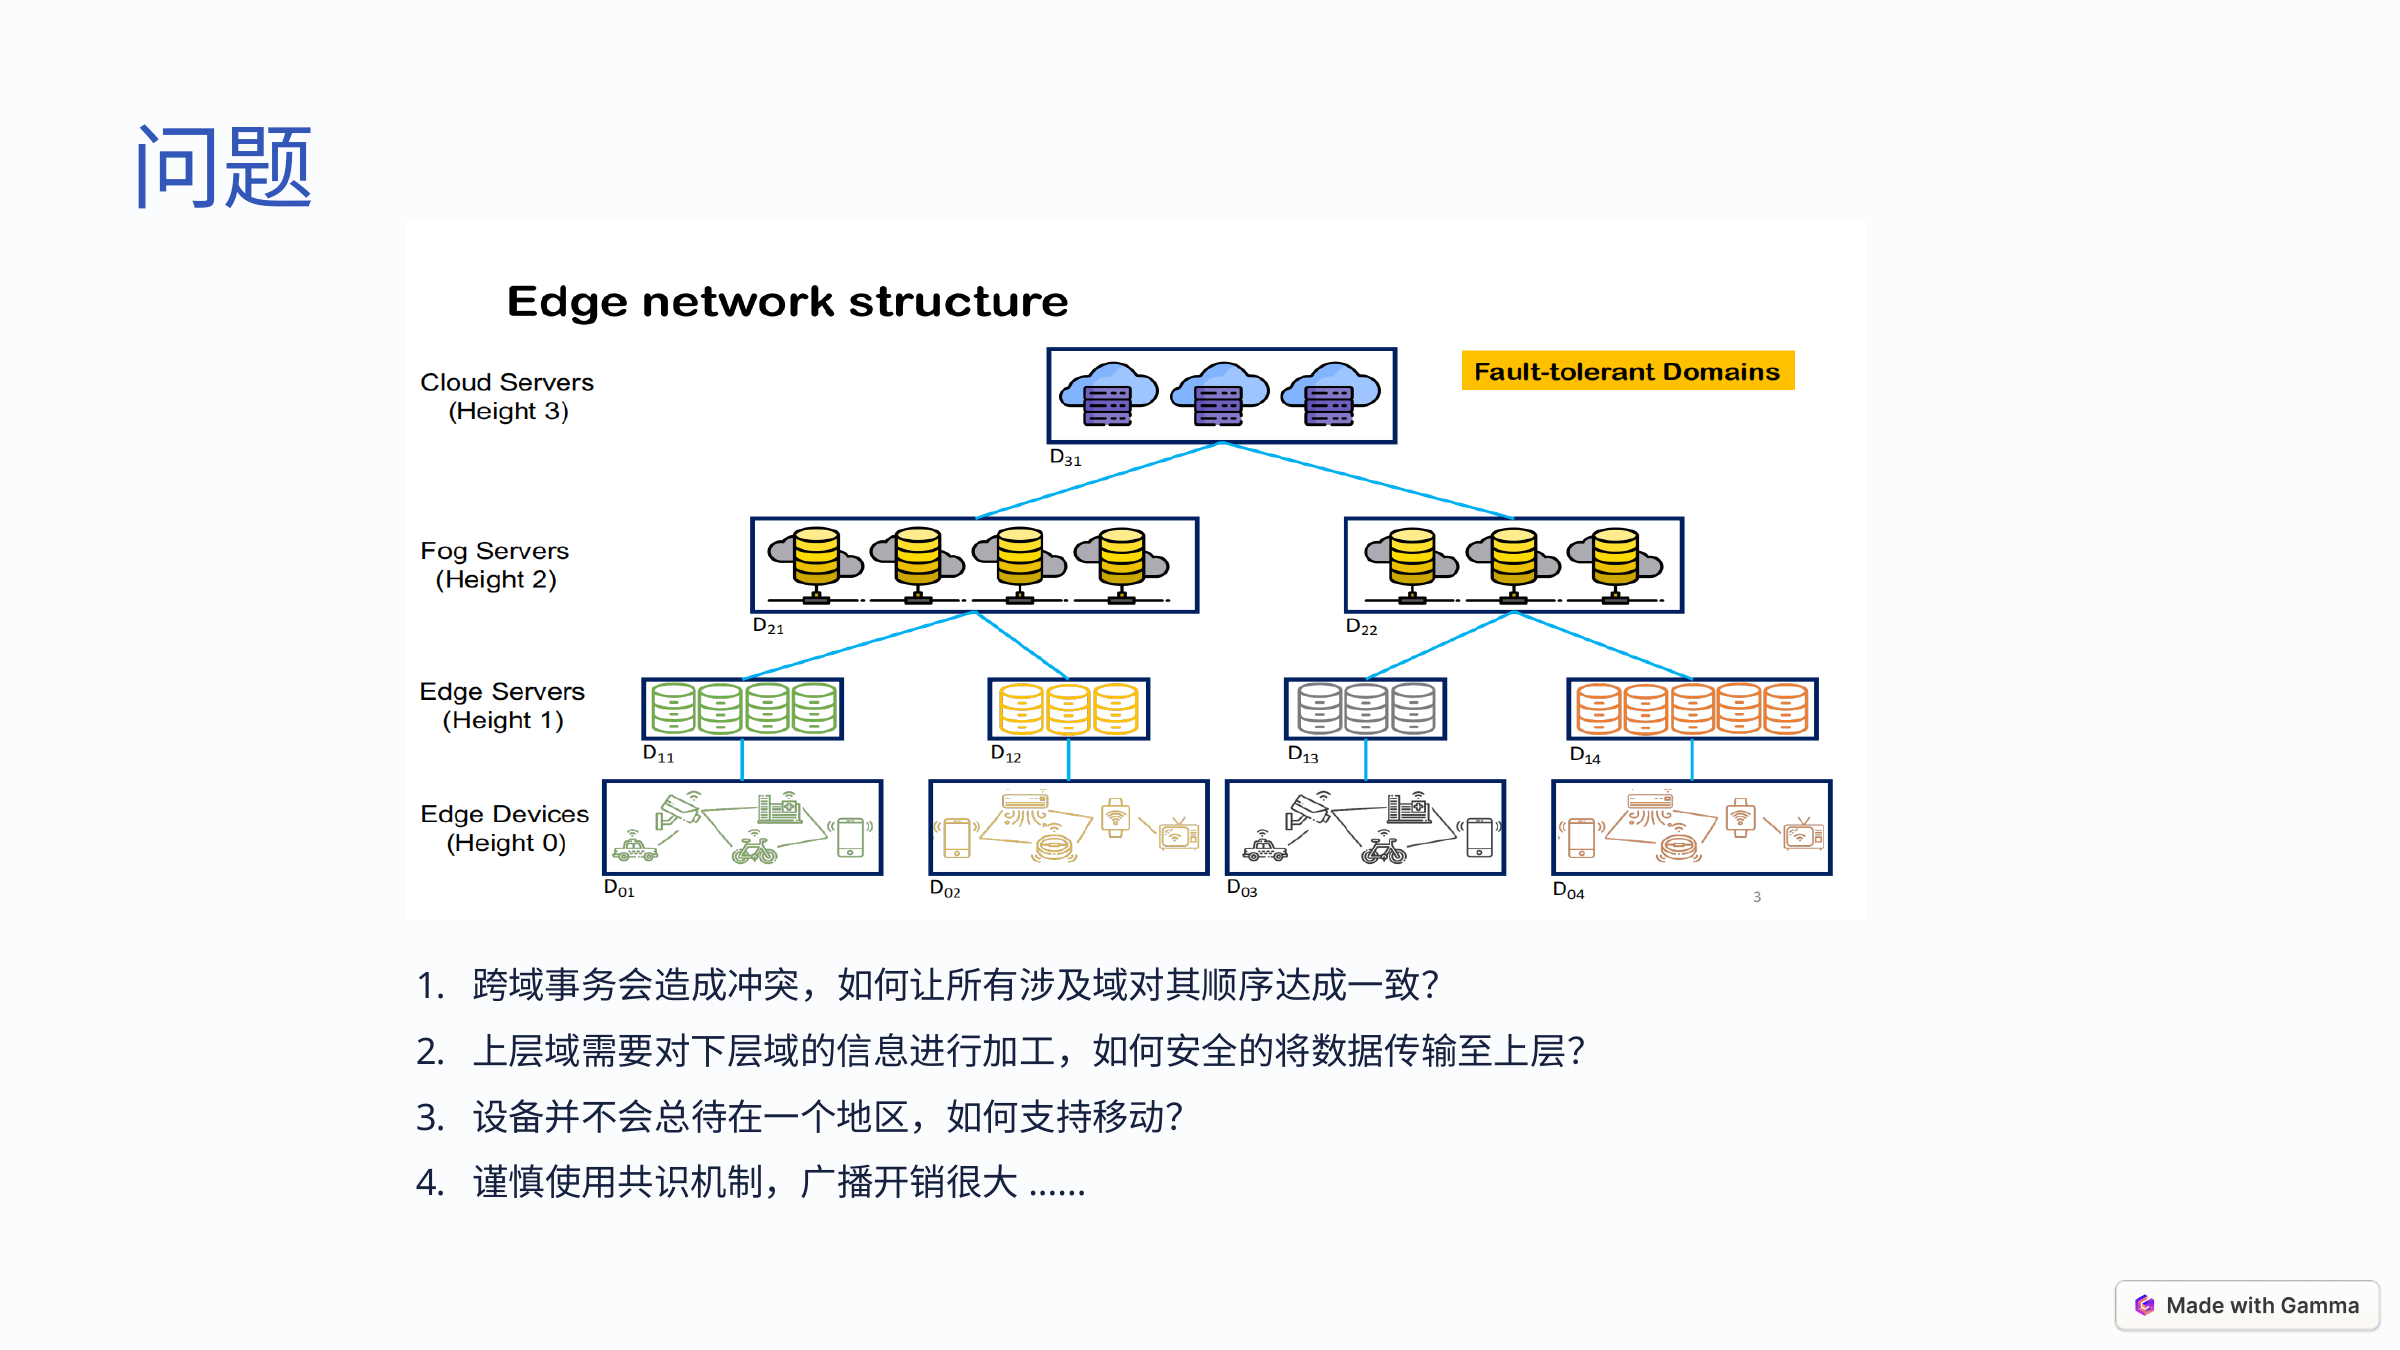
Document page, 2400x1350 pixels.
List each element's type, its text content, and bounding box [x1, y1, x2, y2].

picture [2106, 1271, 2389, 1339]
picture [405, 220, 1867, 920]
text_box 跨域事务会造成冲突，如何让所有涉及域对其顺序达成一致？ 上层域需要对下层域的信息进行加工，如何安全的将数据传输至上层？ 设备并不会总待在一个地区，如何支持移动？ 谨慎使用共识机制，广播开销很大...... [415, 940, 1984, 1278]
text_box 问题 [130, 104, 1061, 221]
